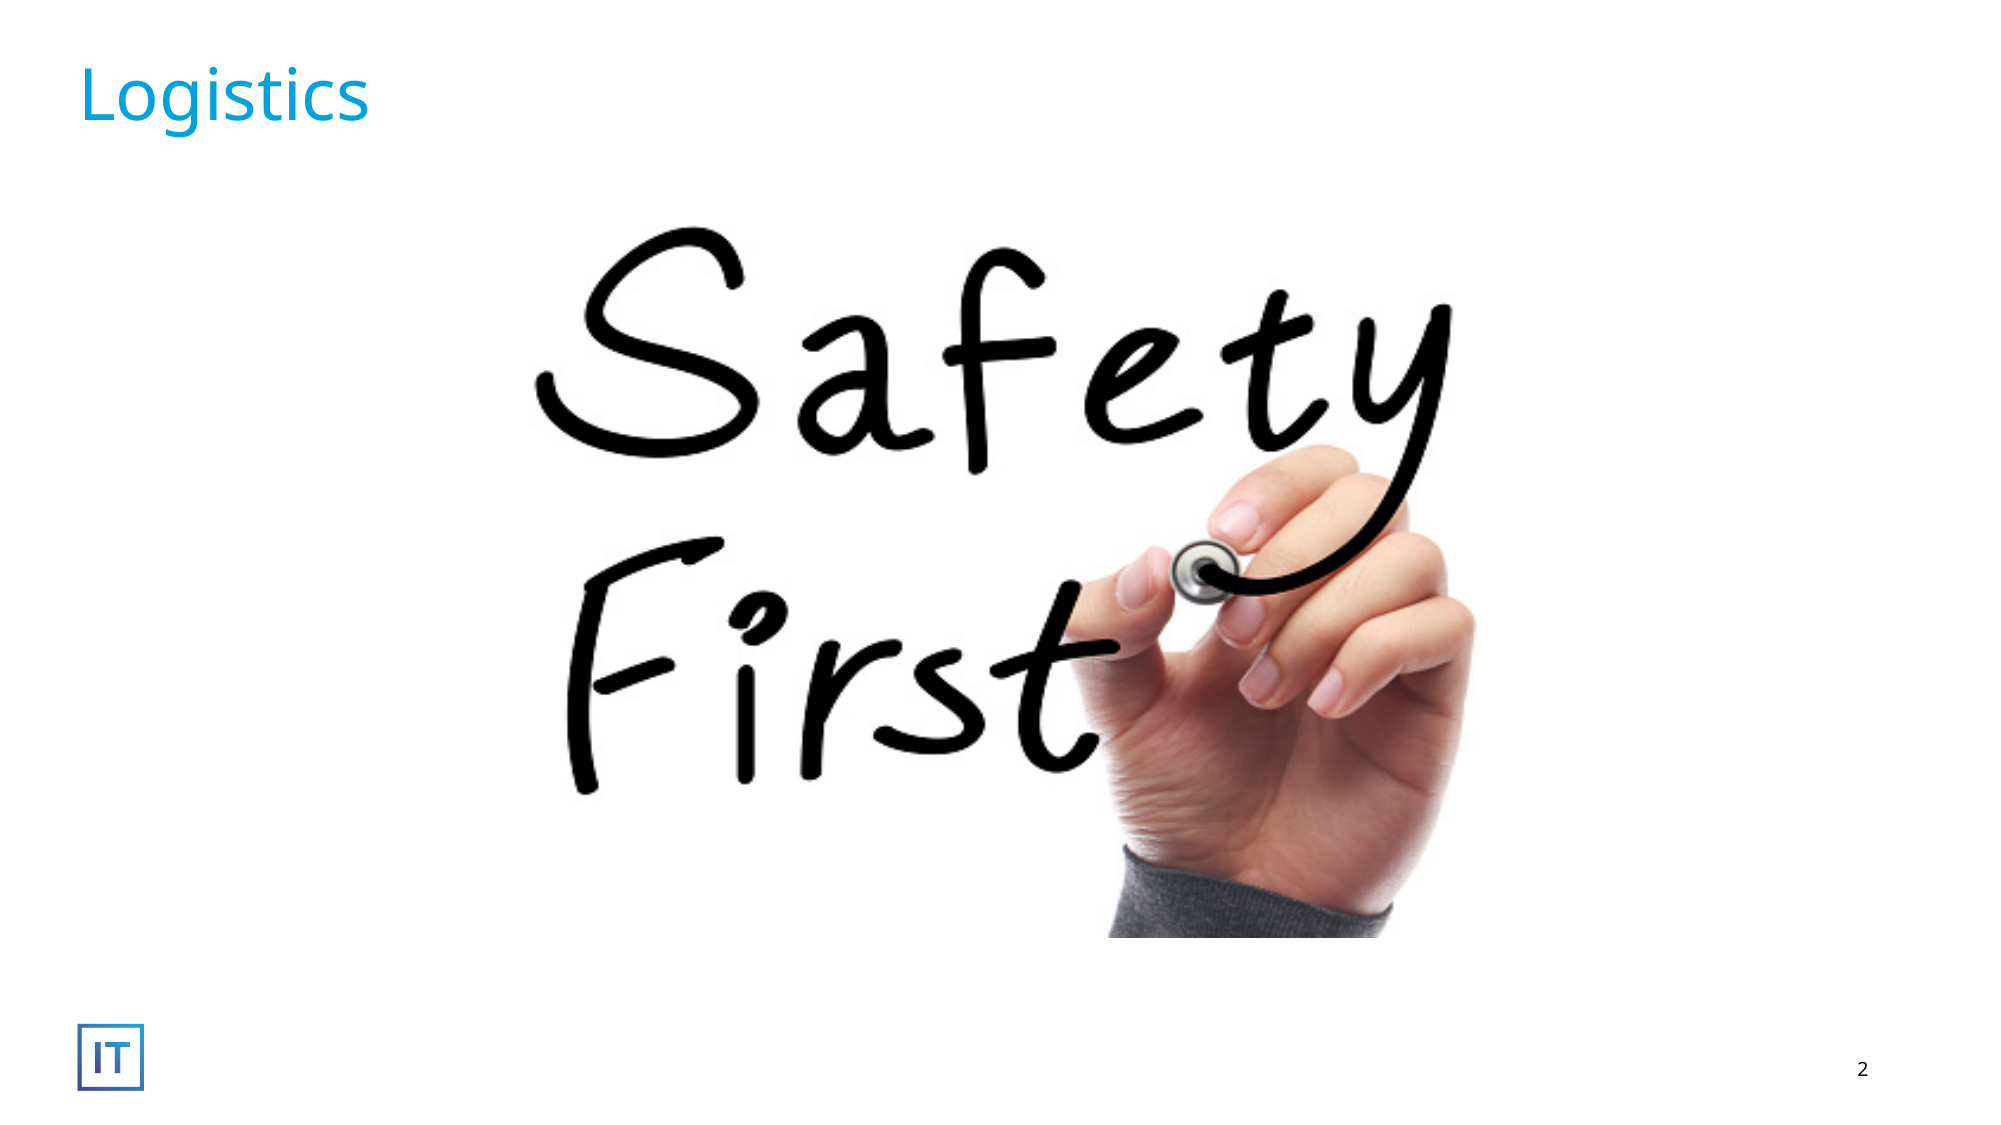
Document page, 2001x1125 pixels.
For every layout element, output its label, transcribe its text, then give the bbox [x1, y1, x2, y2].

picture [69, 1016, 154, 1098]
slide_number 2 [1857, 1057, 1923, 1087]
picture [433, 172, 1567, 938]
title Logistics [78, 48, 1922, 174]
